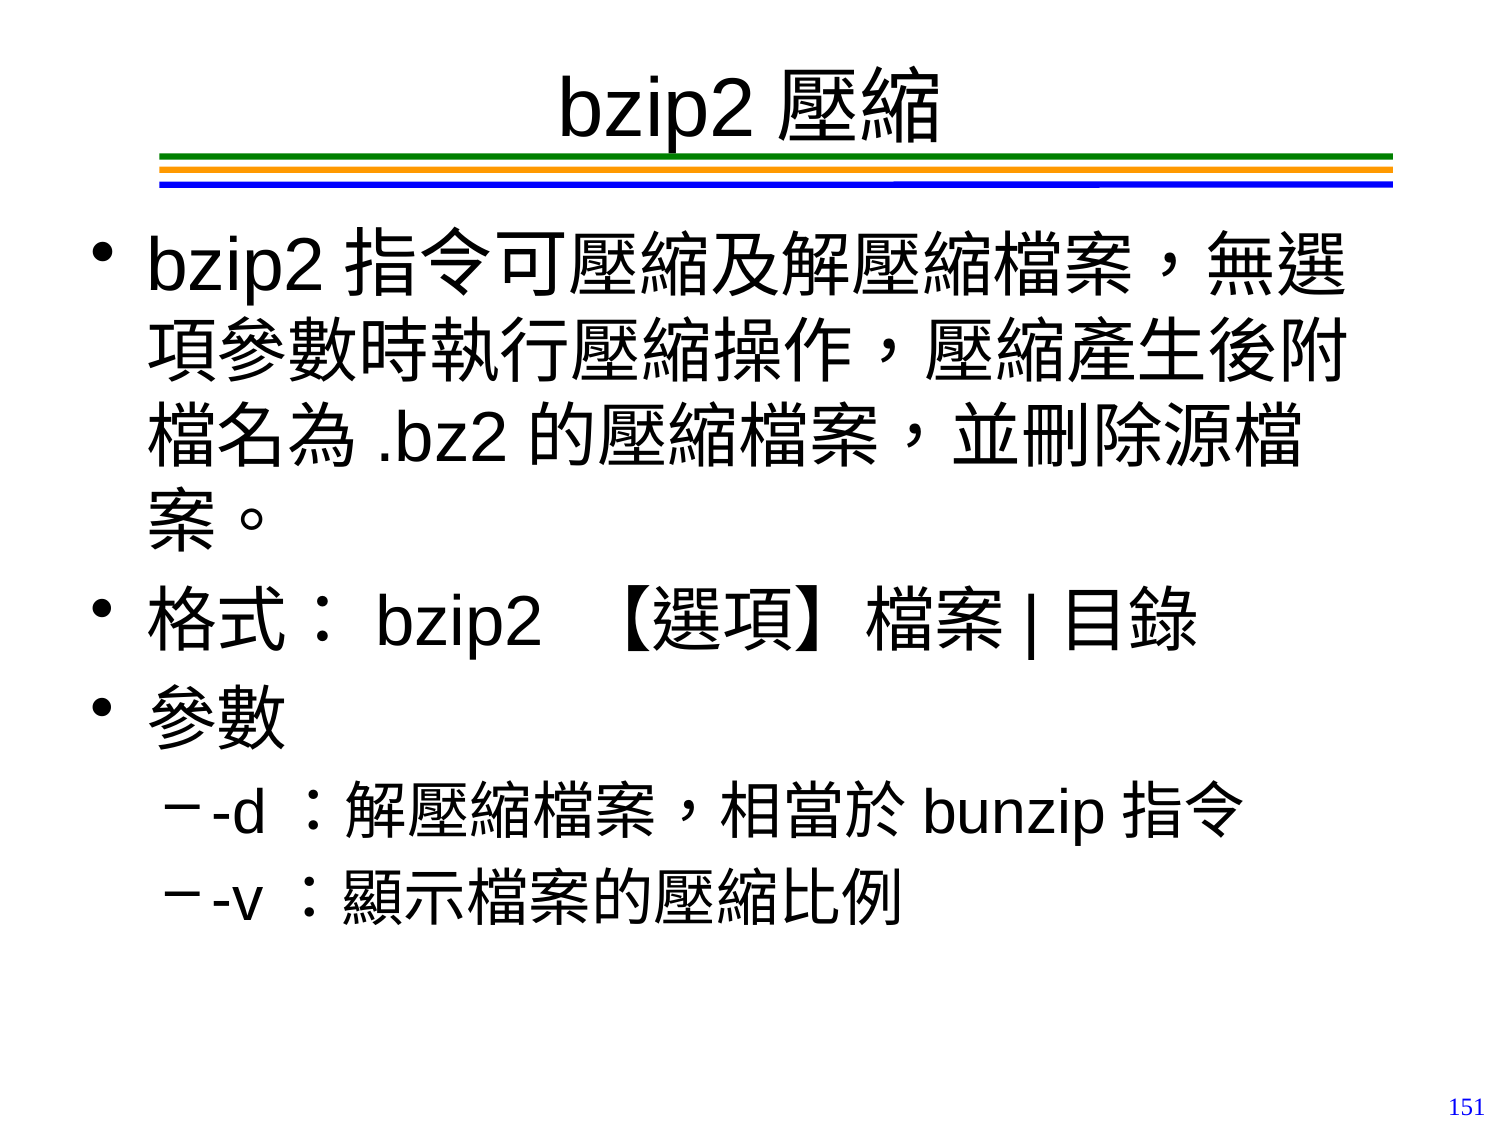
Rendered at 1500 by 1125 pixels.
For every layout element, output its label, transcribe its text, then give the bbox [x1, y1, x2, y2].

slide_number 151 [1150, 1082, 1500, 1119]
title bzip2壓縮 [75, 45, 1425, 161]
list bzip2指令可壓縮及解壓縮檔案，無選項參數時執行壓縮操作，壓縮產生後附檔名為.bz2的壓縮檔案，並刪除源檔案。 格式：bzip2 【選項】檔案|目錄 參數 -d：解壓縮檔案，相當於bunzip指令 -v：顯示檔案的壓縮比例 [75, 207, 1425, 1005]
